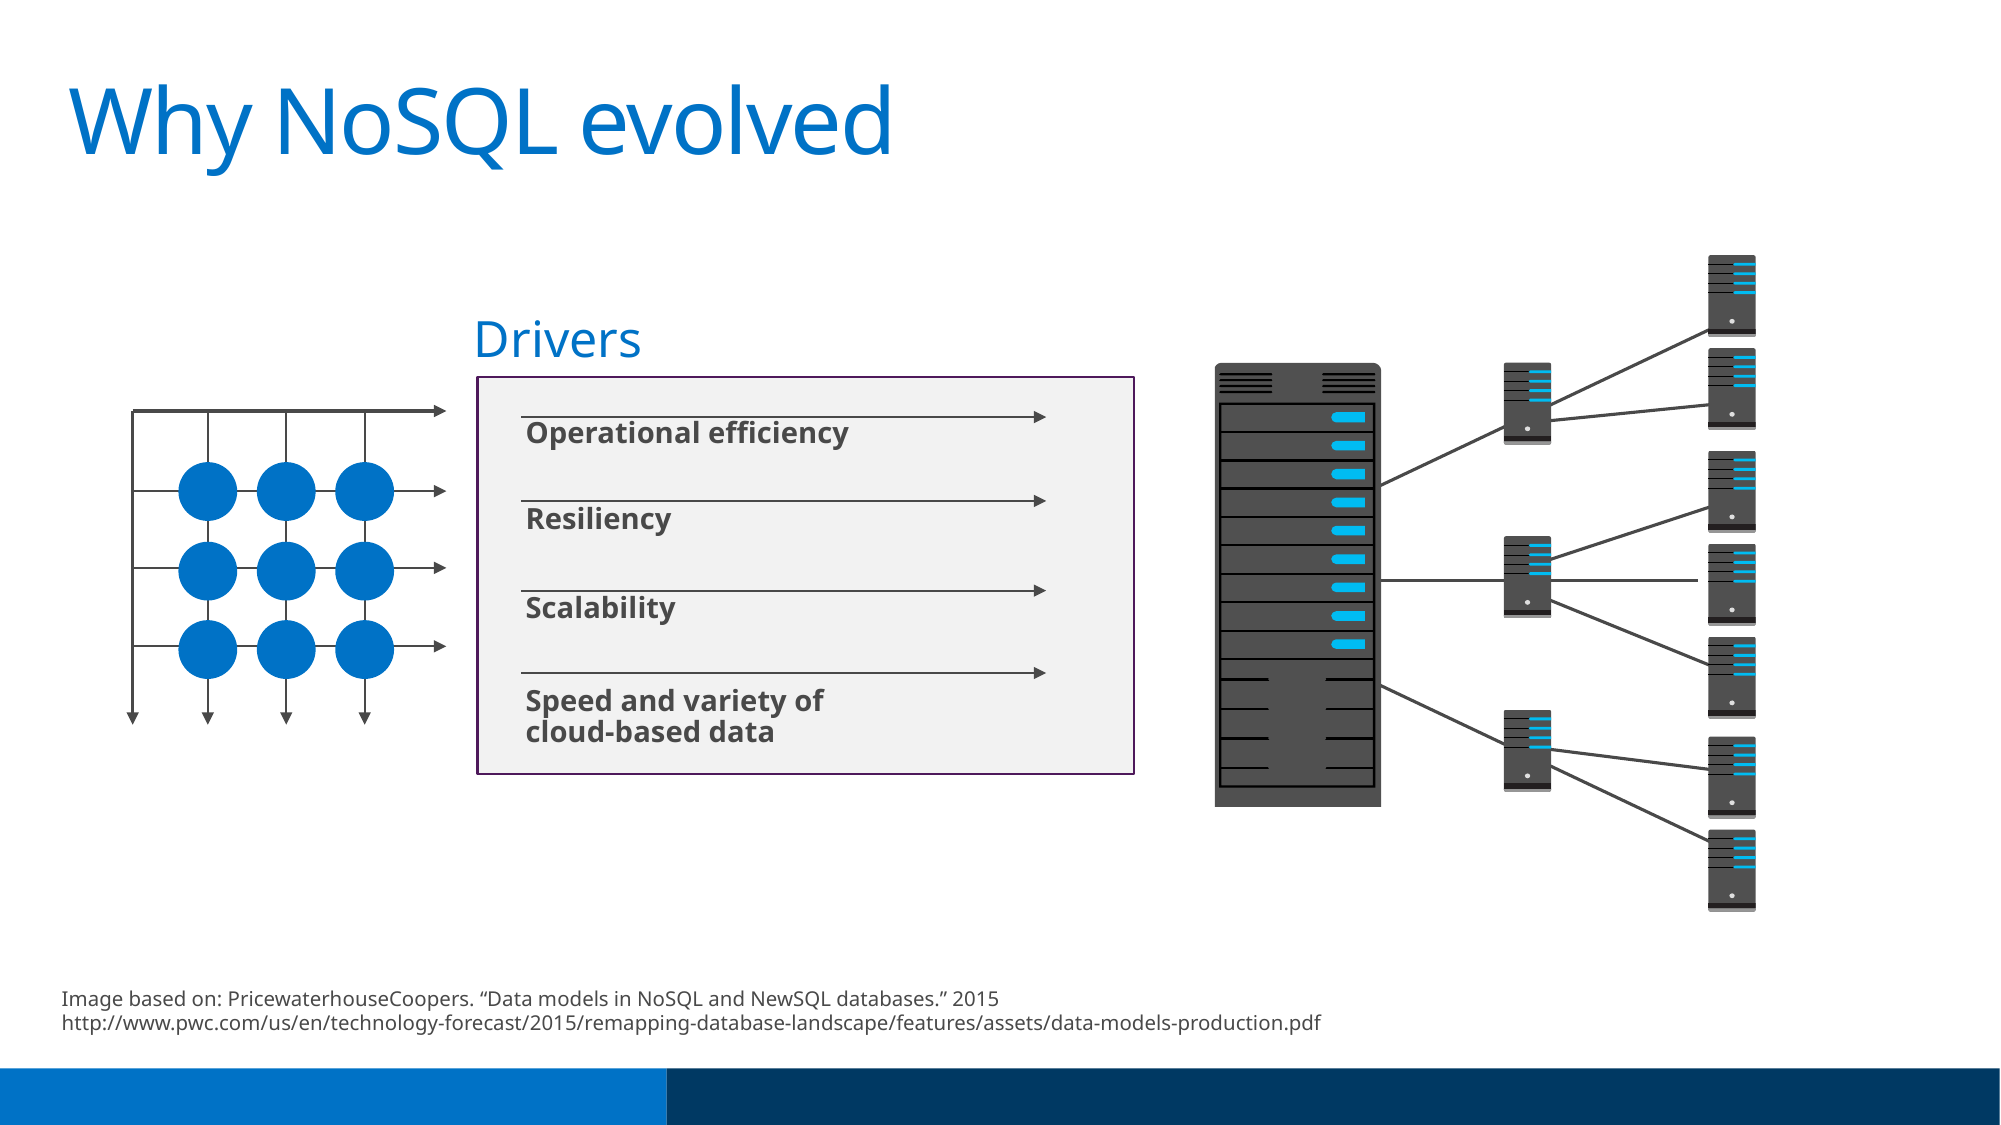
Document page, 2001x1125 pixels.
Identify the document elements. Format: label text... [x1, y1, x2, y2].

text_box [132, 410, 447, 725]
text_box Scalability [495, 578, 736, 642]
text_box Speed and variety of cloud-based data [495, 662, 926, 773]
text_box Resiliency [495, 488, 736, 552]
text_box [477, 376, 1134, 775]
text_box Drivers [443, 290, 685, 393]
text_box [1214, 255, 1756, 912]
text_box Image based on: PricewaterhouseCoopers. “Data models in NoSQL and NewSQL databases.” 2015 http://www.pwc.com/us/en/technology-forecast/2015/remapping-database-landscape/features/assets/data-models-production.pdf [46, 978, 1789, 1043]
title Why NoSQL evolved [44, 60, 1957, 209]
text_box Operational efficiency [495, 403, 917, 467]
